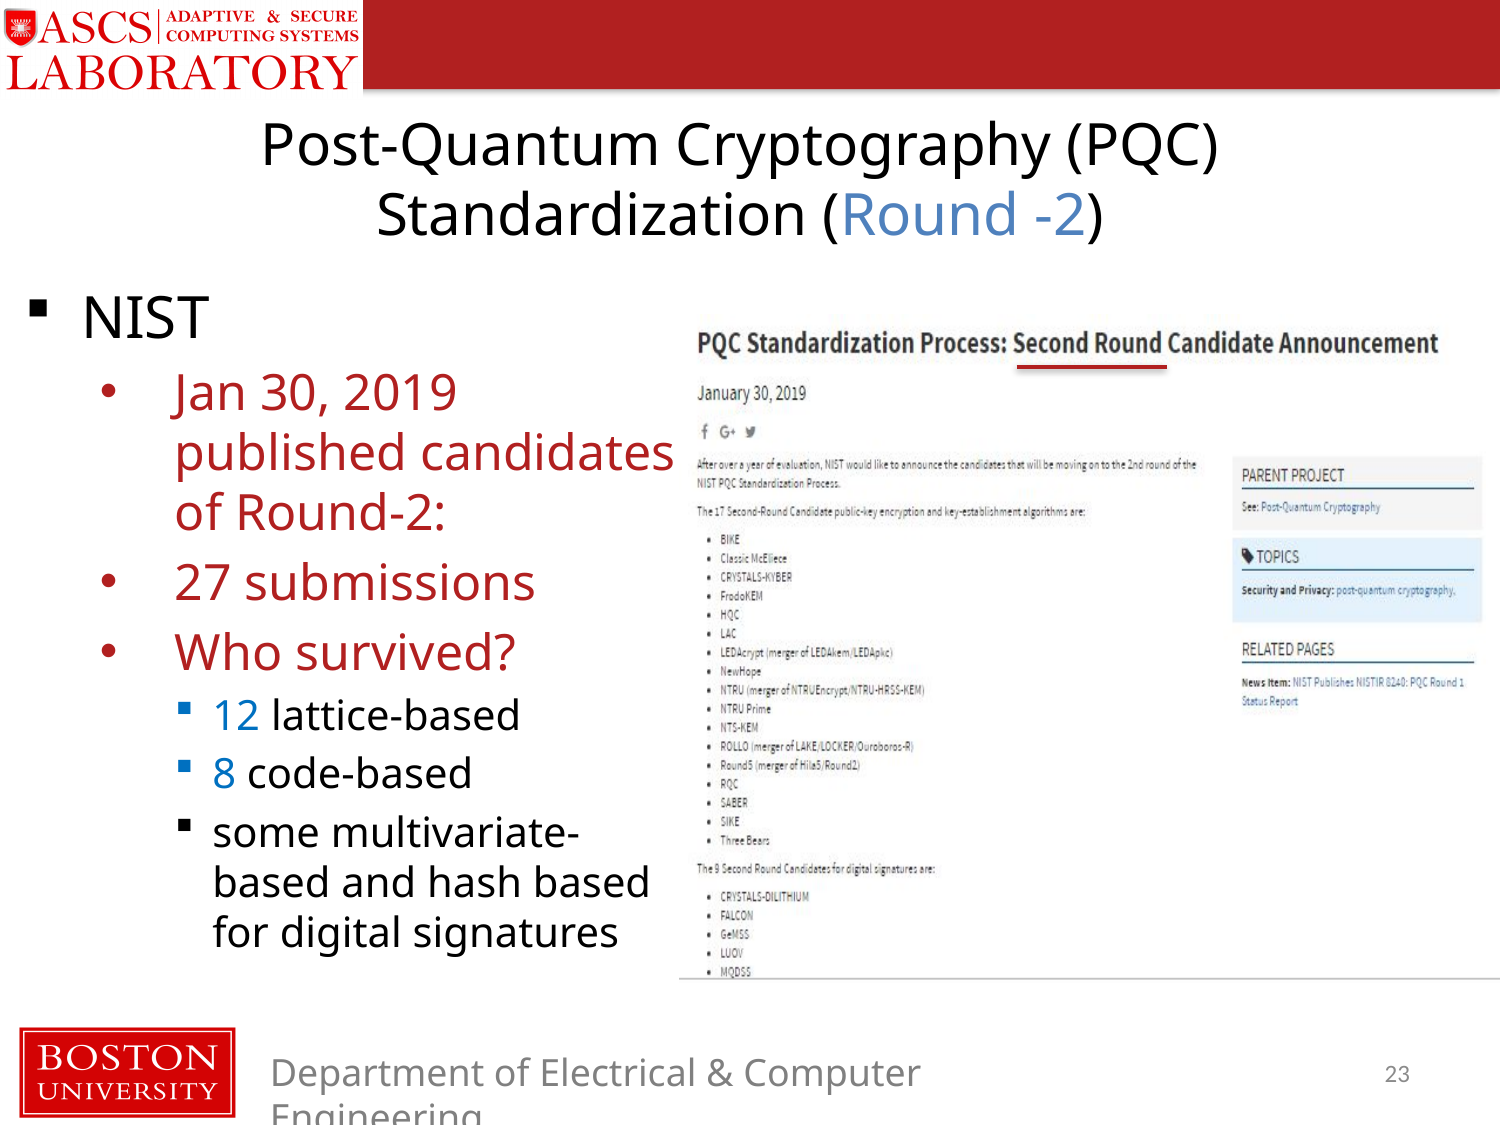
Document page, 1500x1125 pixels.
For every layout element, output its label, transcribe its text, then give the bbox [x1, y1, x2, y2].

picture [19, 1027, 236, 1118]
title Post-Quantum Cryptography (PQC) Standardization (Round -2) [55, 121, 1425, 233]
slide_number 23 [1336, 1042, 1425, 1103]
picture [679, 314, 1500, 983]
picture [0, 0, 363, 100]
text_box NIST Jan 30, 2019 published candidates of Round-2: 27 submissions Who survived? 12 lattice-based 8 code-based some multivariate-based and hash based for digital signatures [9, 272, 692, 1016]
